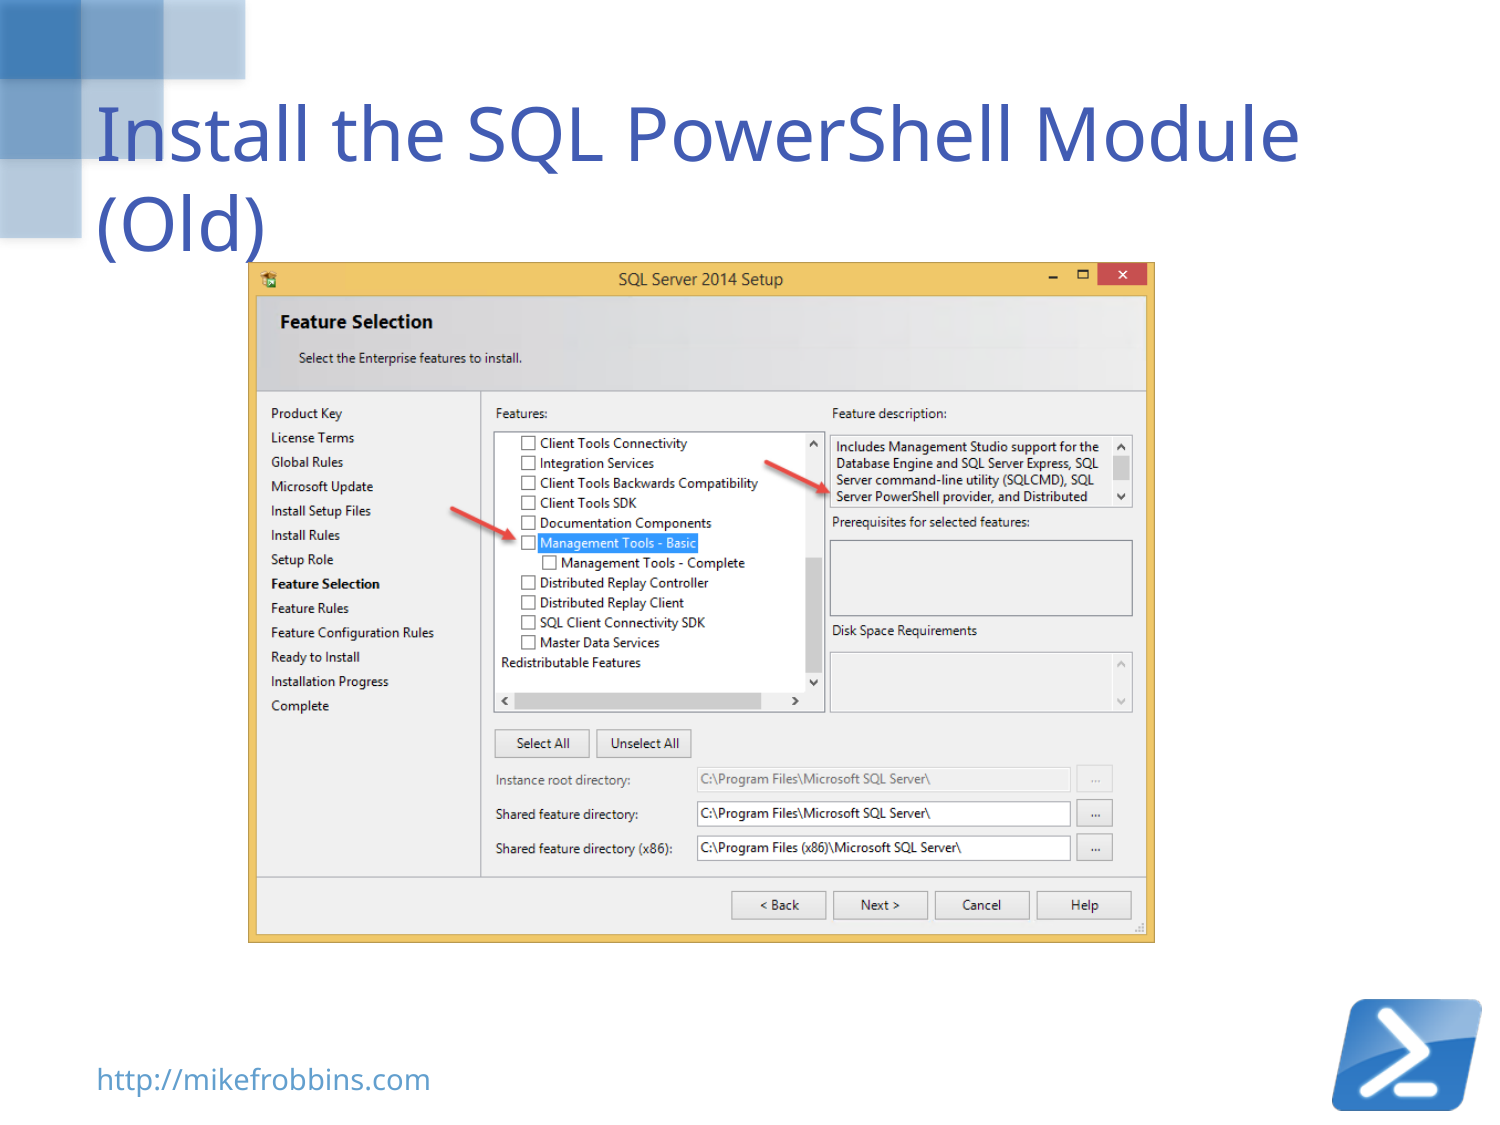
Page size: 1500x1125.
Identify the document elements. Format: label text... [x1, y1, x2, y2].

picture [1332, 999, 1482, 1111]
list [247, 261, 1156, 943]
title Install the SQL PowerShell Module (Old) [81, 79, 1490, 263]
